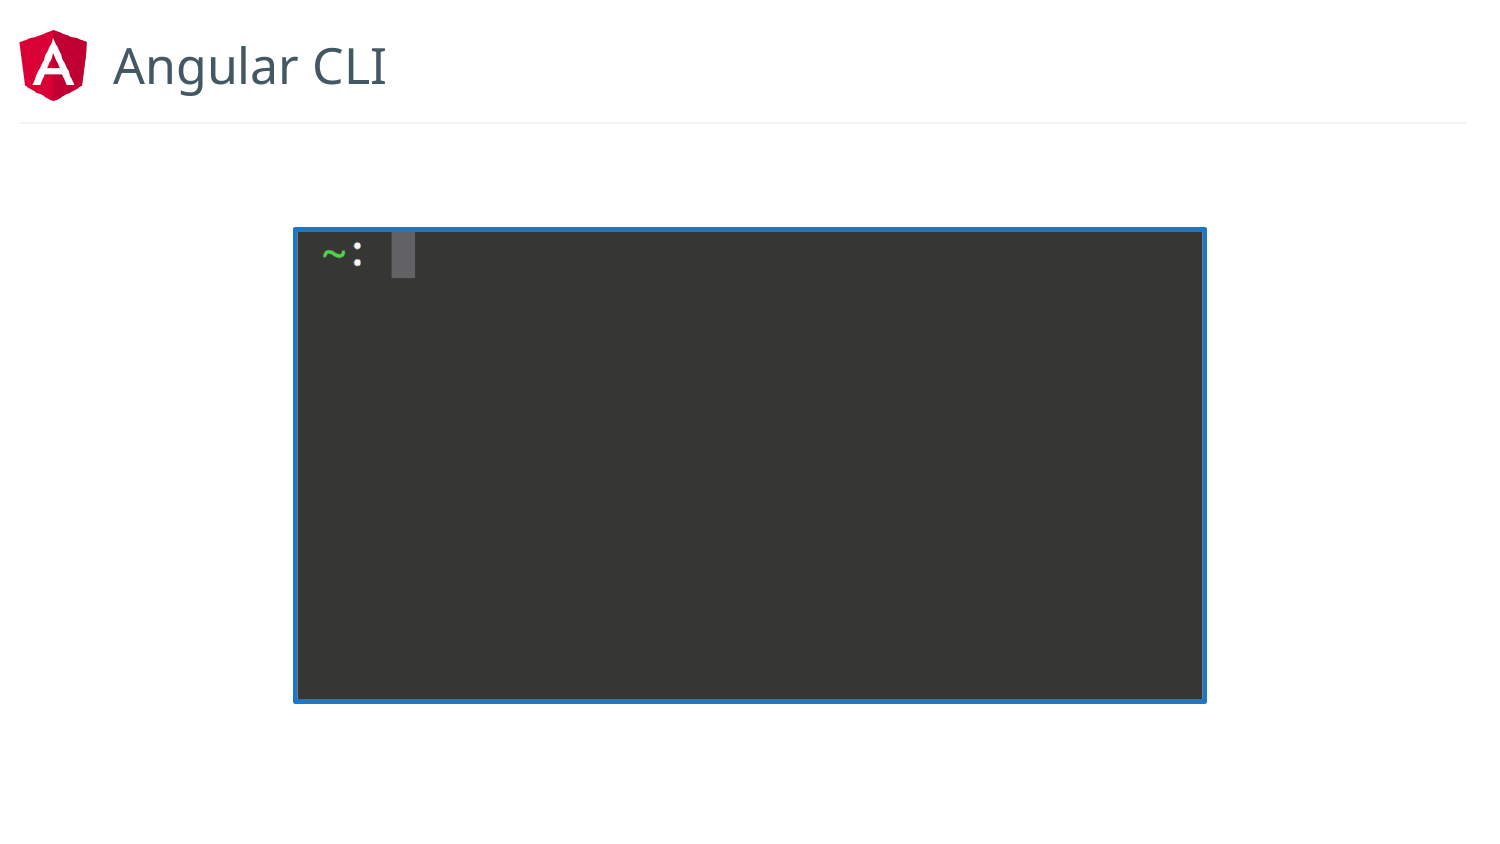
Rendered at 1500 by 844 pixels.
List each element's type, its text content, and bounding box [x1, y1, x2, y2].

title Angular CLI [98, 0, 1393, 110]
picture [19, 30, 87, 101]
picture [297, 231, 1203, 700]
